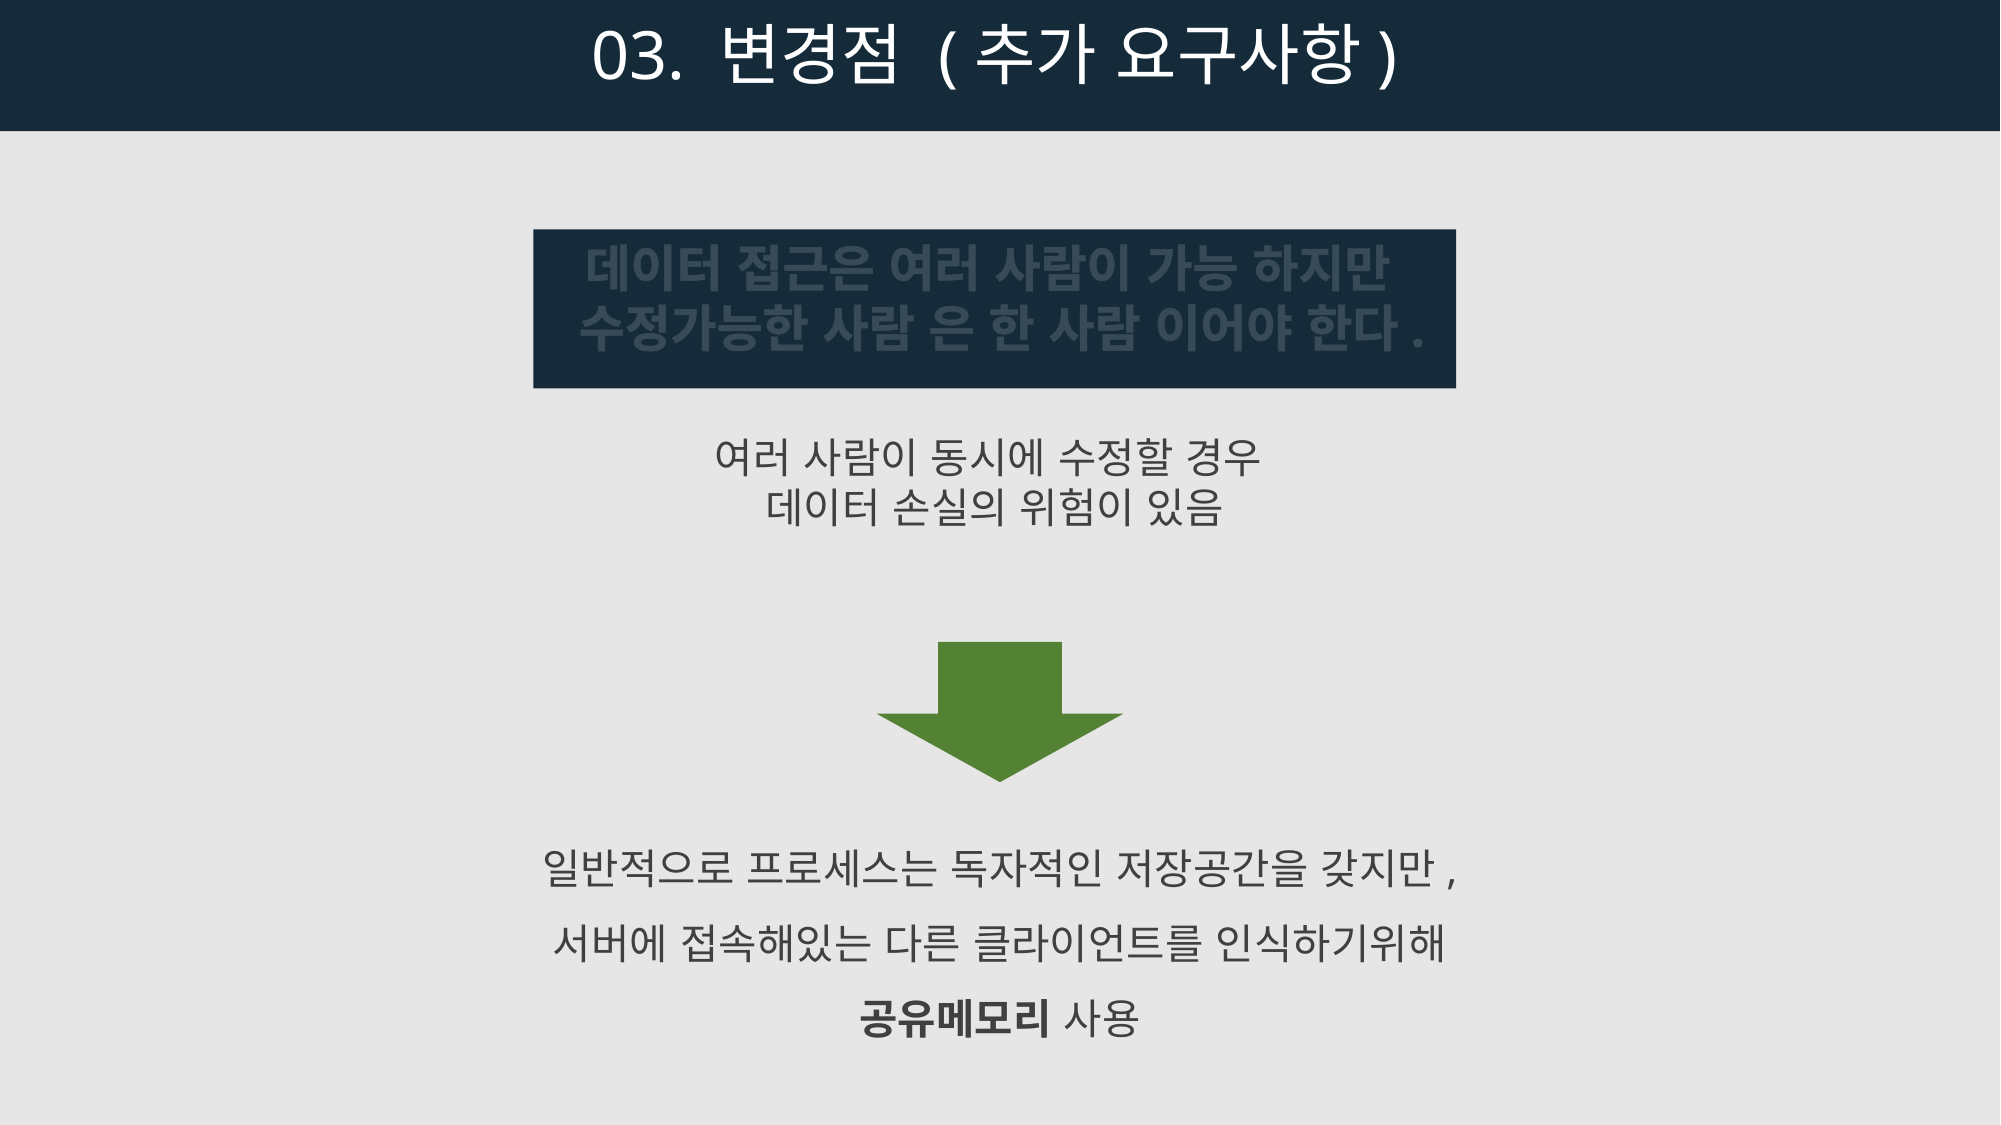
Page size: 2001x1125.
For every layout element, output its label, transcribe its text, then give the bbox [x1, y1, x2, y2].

text_box 일반적으로 프로세스는 독자적인 저장공간을 갖지만, 서버에 접속해있는 다른 클라이언트를 인식하기위해 공유메모리 사용 [527, 810, 1473, 1050]
text_box 데이터 접근은 여러 사람이 가능 하지만 수정가능한 사람 은 한 사람 이어야 한다. [561, 229, 1429, 364]
text_box [875, 640, 1125, 784]
text_box 03. 변경점 (추가 요구사항) [576, 5, 1413, 101]
text_box 여러 사람이 동시에 수정할 경우 데이터 손실의 위험이 있음 [561, 424, 1429, 540]
text_box [532, 228, 1457, 389]
text_box [0, 0, 2000, 132]
